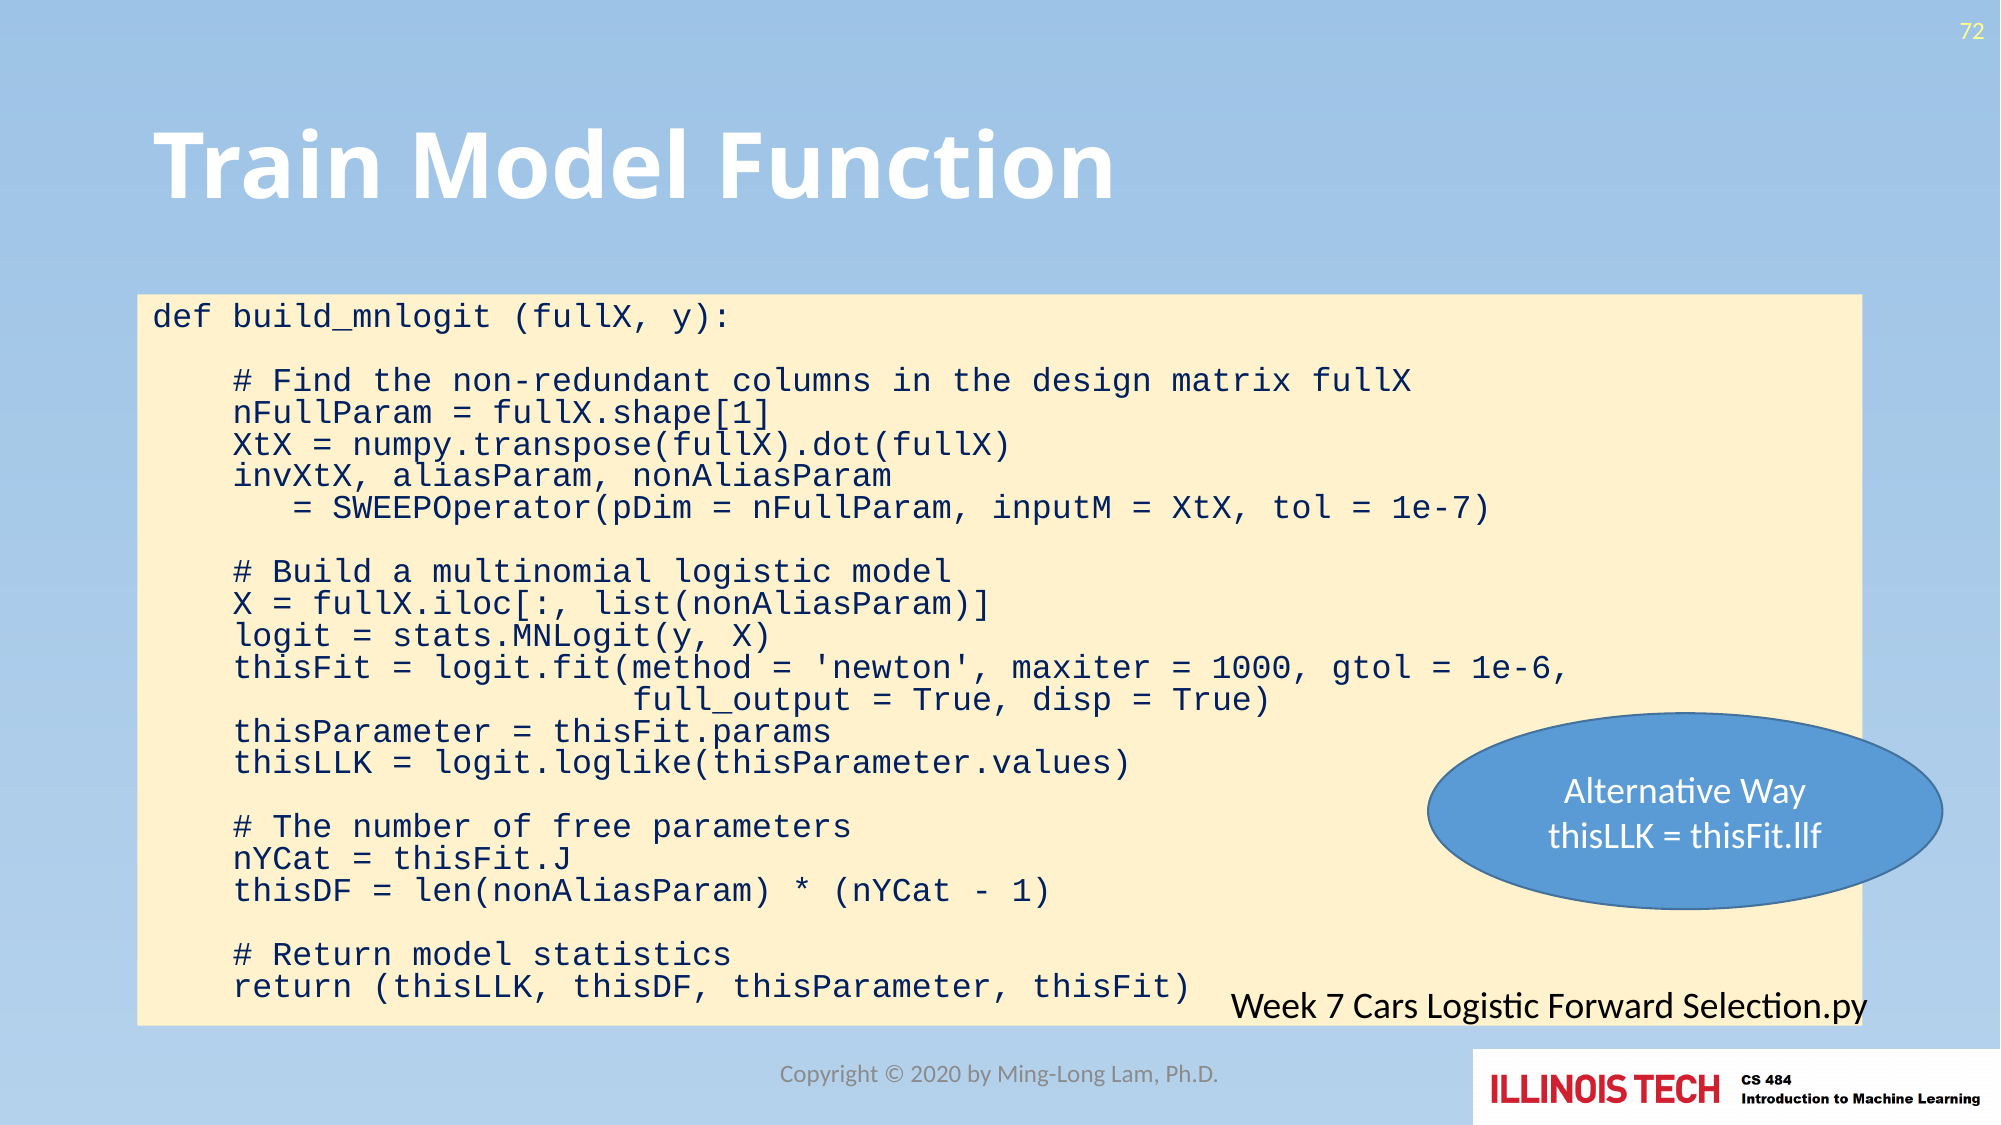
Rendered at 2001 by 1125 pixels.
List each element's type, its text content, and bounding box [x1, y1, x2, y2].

picture [1473, 1049, 2000, 1125]
slide_number 72 [1550, 0, 2000, 60]
footer Copyright © 2020 by Ming-Long Lam, Ph.D. [662, 1042, 1338, 1103]
title Train Model Function [137, 59, 1863, 278]
text_box Alternative Way thisLLK = thisFit.llf [1427, 712, 1944, 911]
text_box Week 7 Cars Logistic Forward Selection.py [1216, 973, 1884, 1034]
list def build_mnlogit (fullX, y): # Find the non-redundant columns in the design matrix fullX nFullParam = fullX.shape[1] XtX = numpy.transpose(fullX).dot(fullX) invXtX, aliasParam, nonAliasParam = SWEEPOperator(pDim = nFullParam, inputM = XtX, tol = 1e-7) # Build a multinomial logistic model X = fullX.iloc[:, list(nonAliasParam)] logit = stats.MNLogit(y, X) thisFit = logit.fit(method = 'newton', maxiter = 1000, gtol = 1e-6, full_output = True, disp = True) thisParameter = thisFit.params thisLLK = logit.loglike(thisParameter.values) # The number of free parameters nYCat = thisFit.J thisDF = len(nonAliasParam) * (nYCat - 1) # Return model statistics return (thisLLK, thisDF, thisParameter, thisFit) [137, 294, 1863, 1026]
